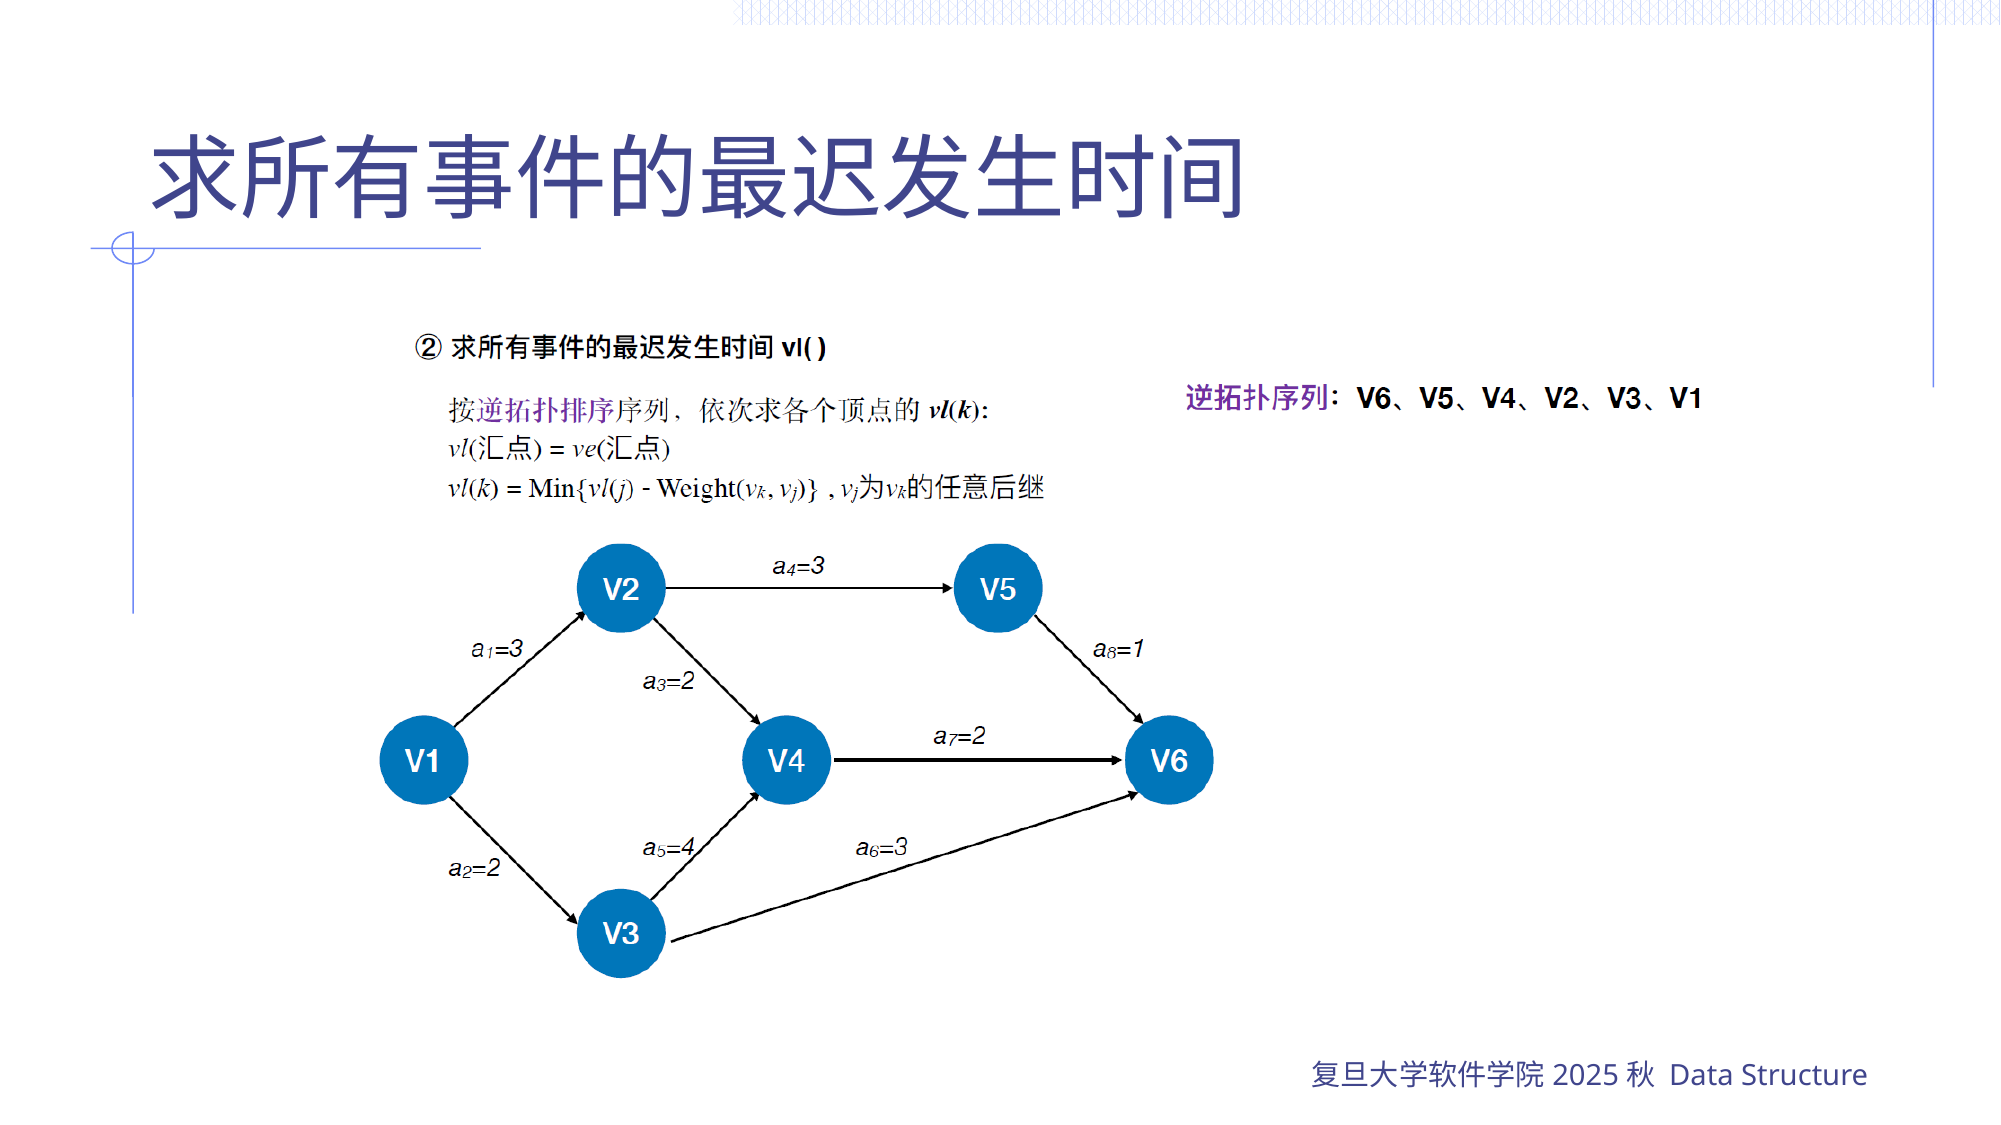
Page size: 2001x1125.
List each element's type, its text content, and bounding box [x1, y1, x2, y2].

title 求所有事件的最迟发生时间 [133, 50, 1834, 238]
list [314, 312, 1753, 988]
